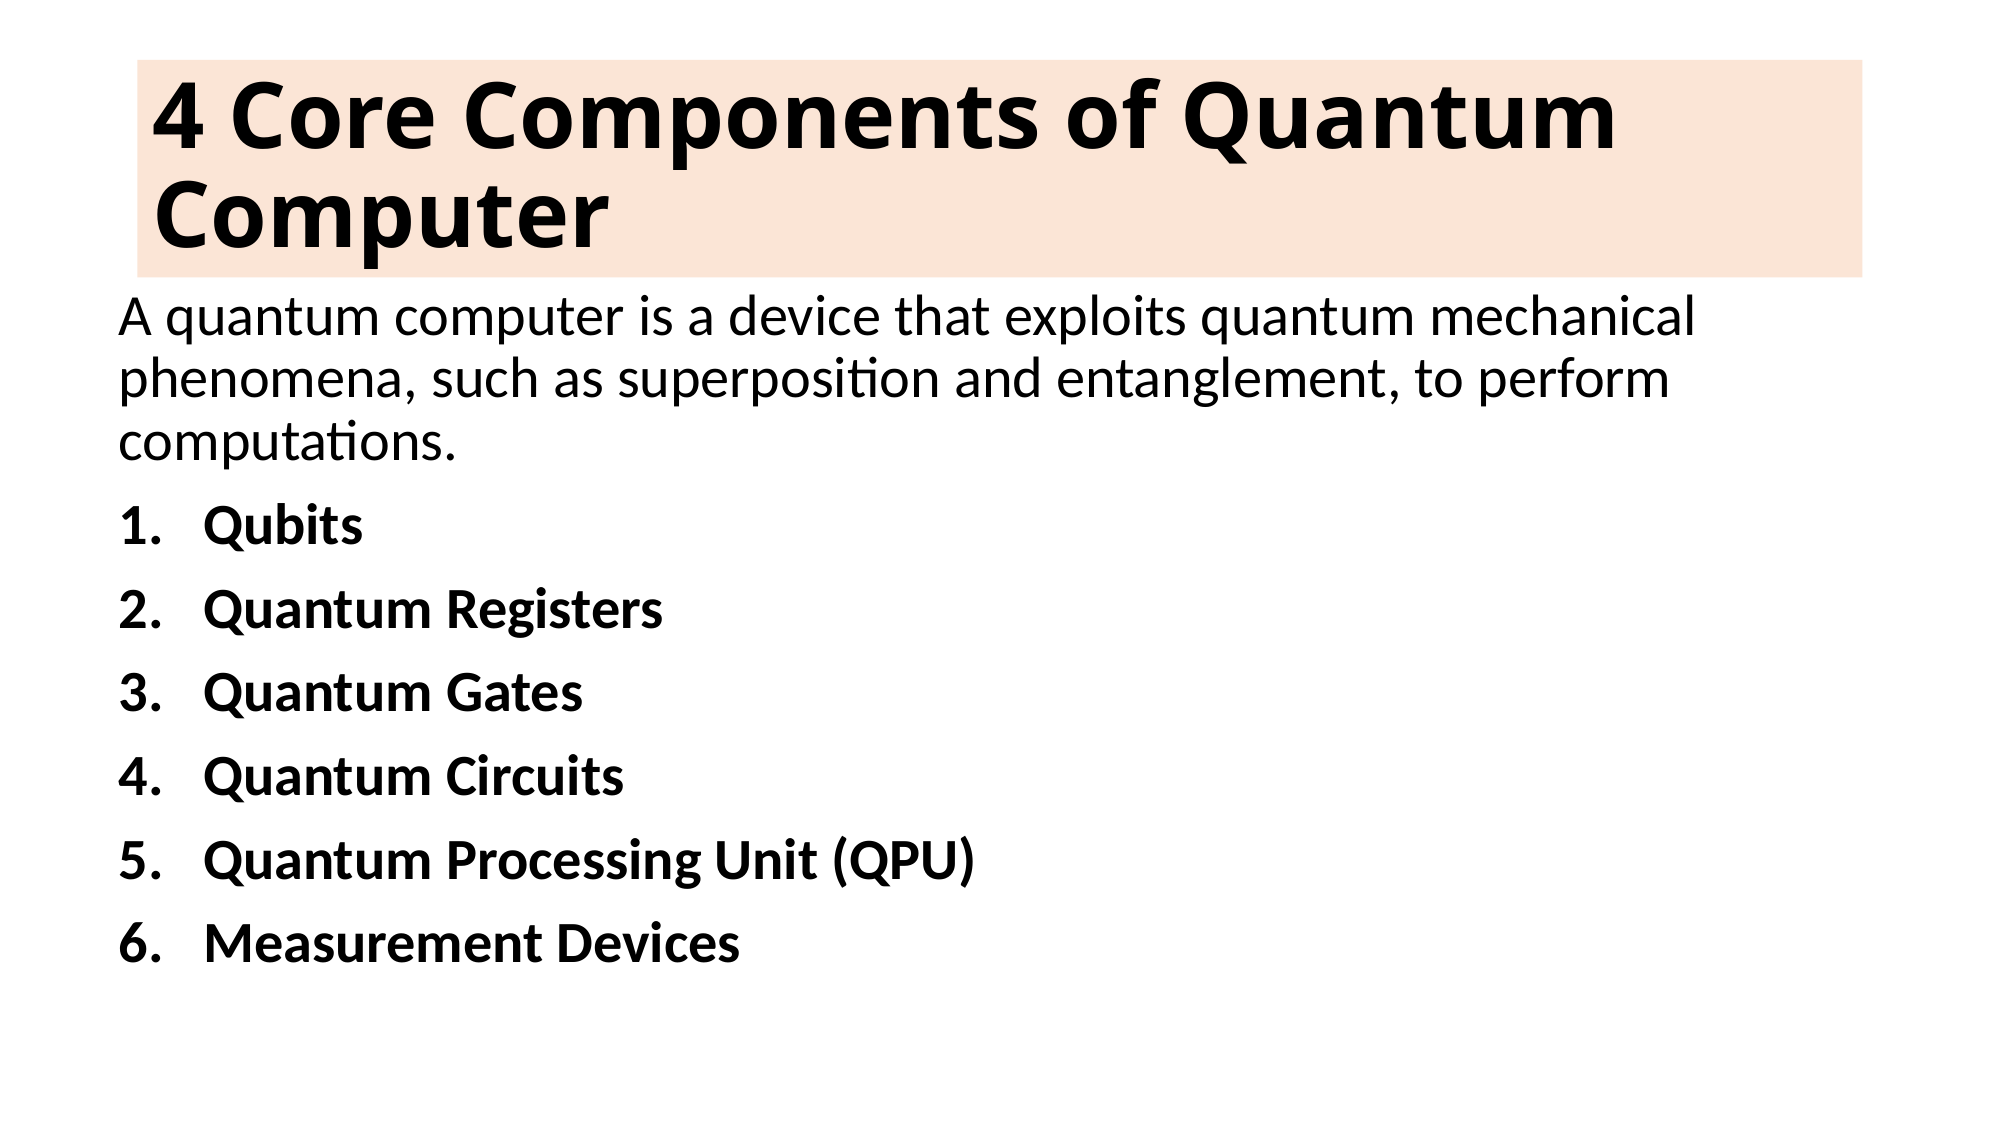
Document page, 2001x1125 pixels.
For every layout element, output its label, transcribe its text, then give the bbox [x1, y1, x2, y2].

title 4 Core Components of Quantum Computer [137, 59, 1863, 278]
list A quantum computer is a device that exploits quantum mechanical phenomena, such as superposition and entanglement, to perform computations. Qubits Quantum Registers Quantum Gates Quantum Circuits Quantum Processing Unit (QPU) Measurement Devices [103, 277, 1829, 1042]
